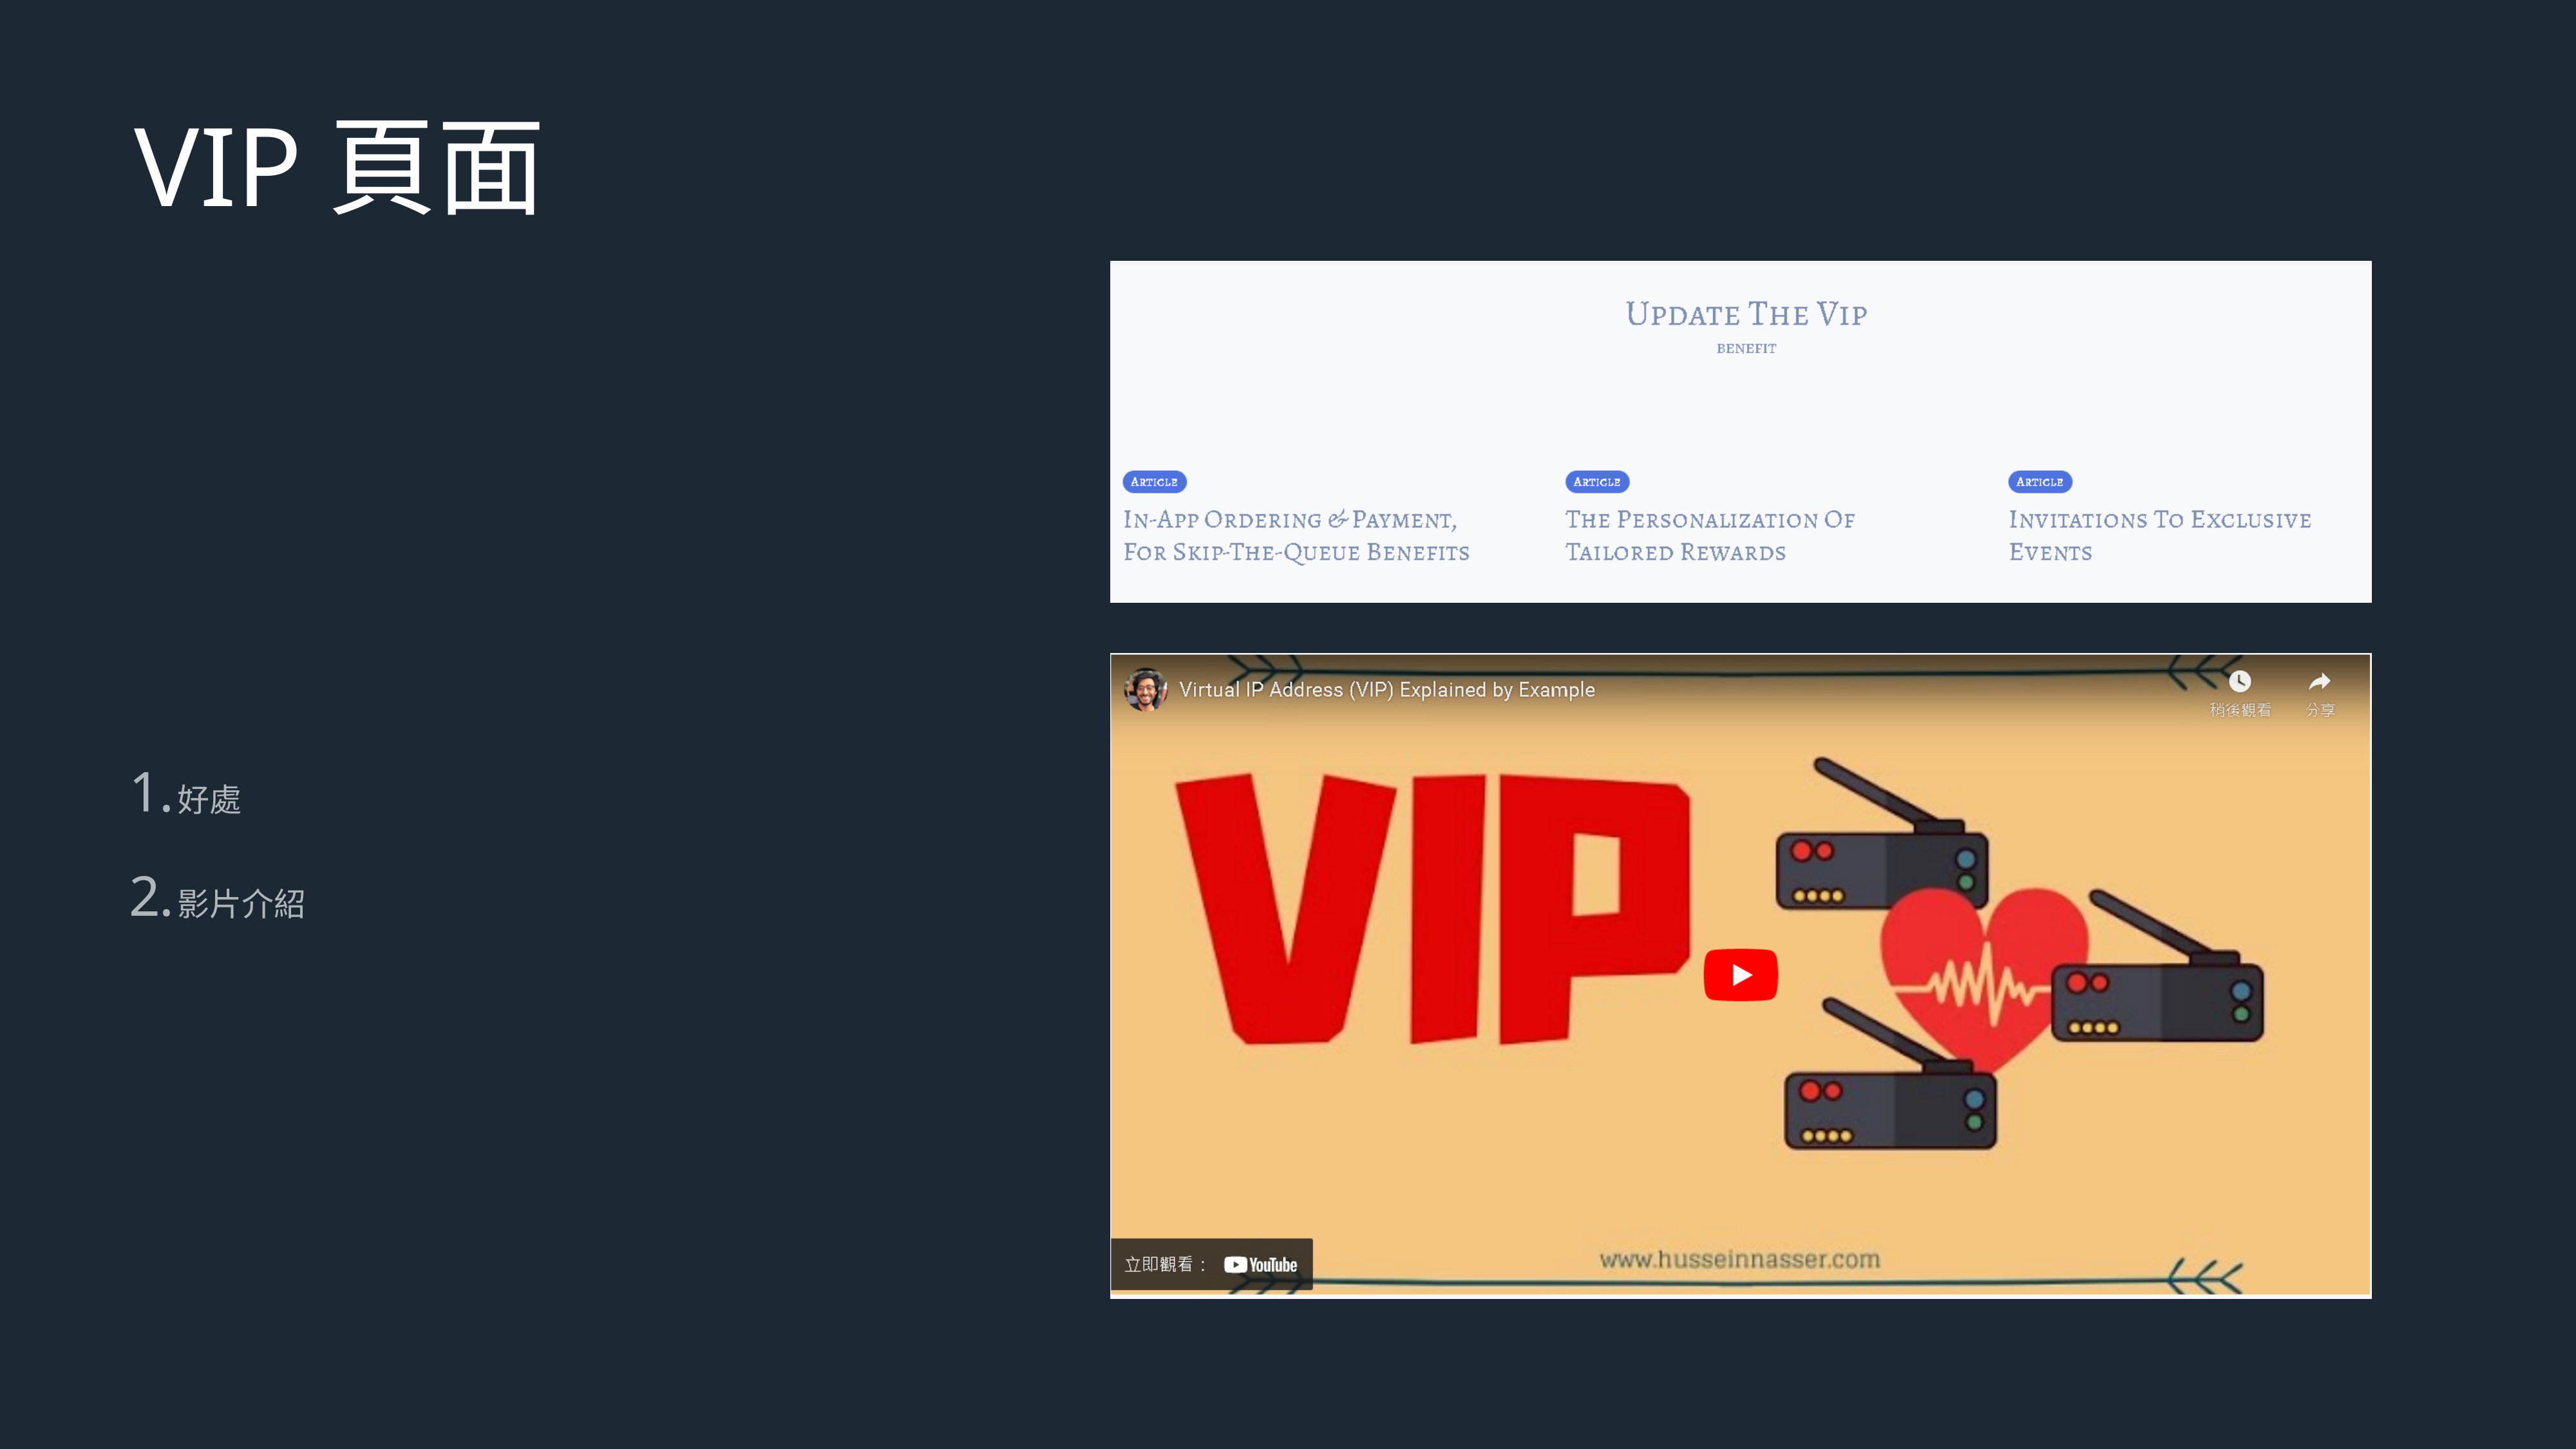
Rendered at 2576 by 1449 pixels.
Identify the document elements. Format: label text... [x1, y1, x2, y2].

list 好處 影片介紹 [129, 303, 976, 1294]
text_box VIP頁面 [134, 97, 546, 229]
text_box [128, 57, 976, 303]
picture [1110, 261, 2372, 603]
picture [1110, 653, 2372, 1299]
